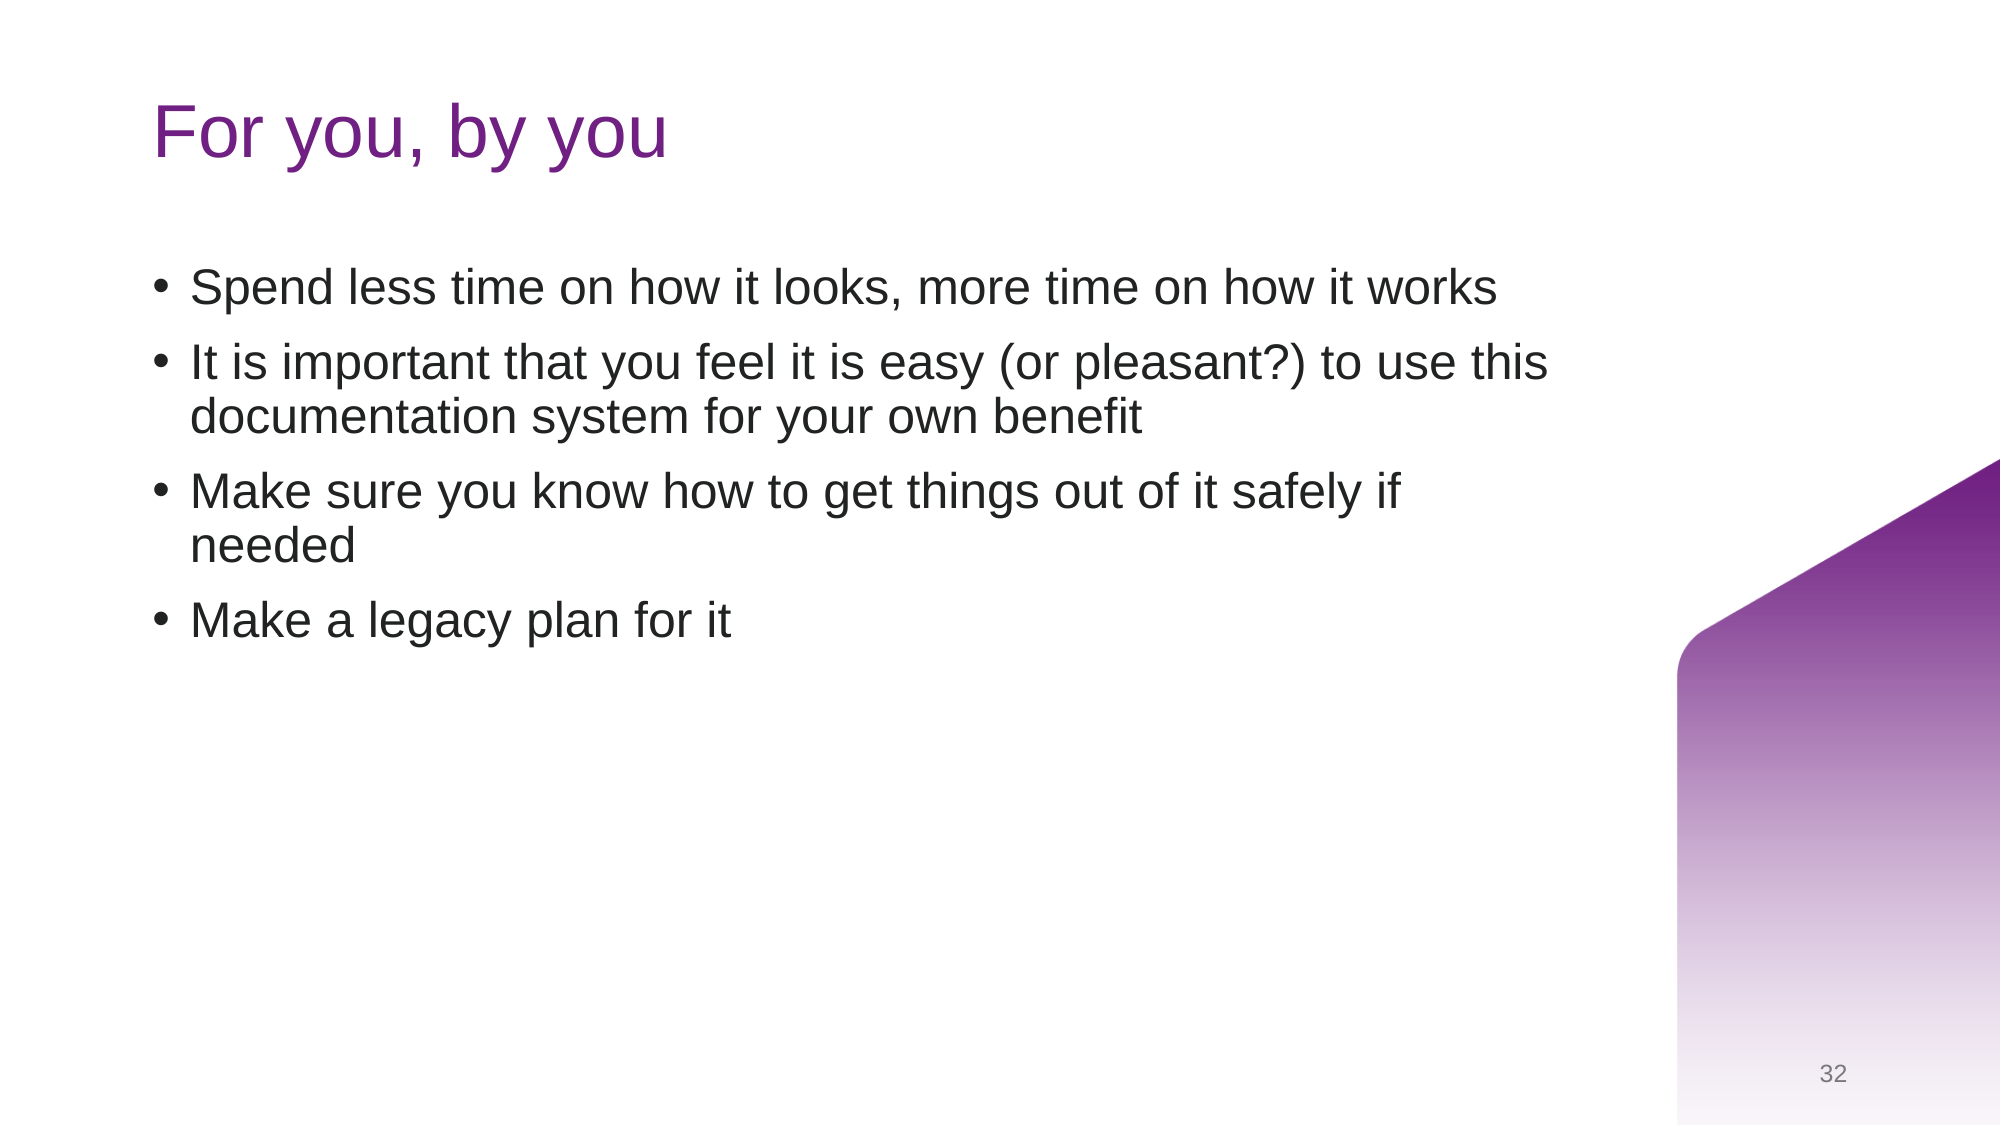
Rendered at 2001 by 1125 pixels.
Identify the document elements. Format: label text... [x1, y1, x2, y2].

slide_number 32 [1412, 1042, 1863, 1103]
title For you, by you [137, 88, 1775, 179]
list Spend less time on how it looks, more time on how it works It is important that you feel it is easy (or pleasant?) to use this documentation system for your own benefit Make sure you know how to get things out of it safely if needed Make a legacy plan for it [137, 254, 1589, 921]
picture [1166, 200, 2000, 1125]
